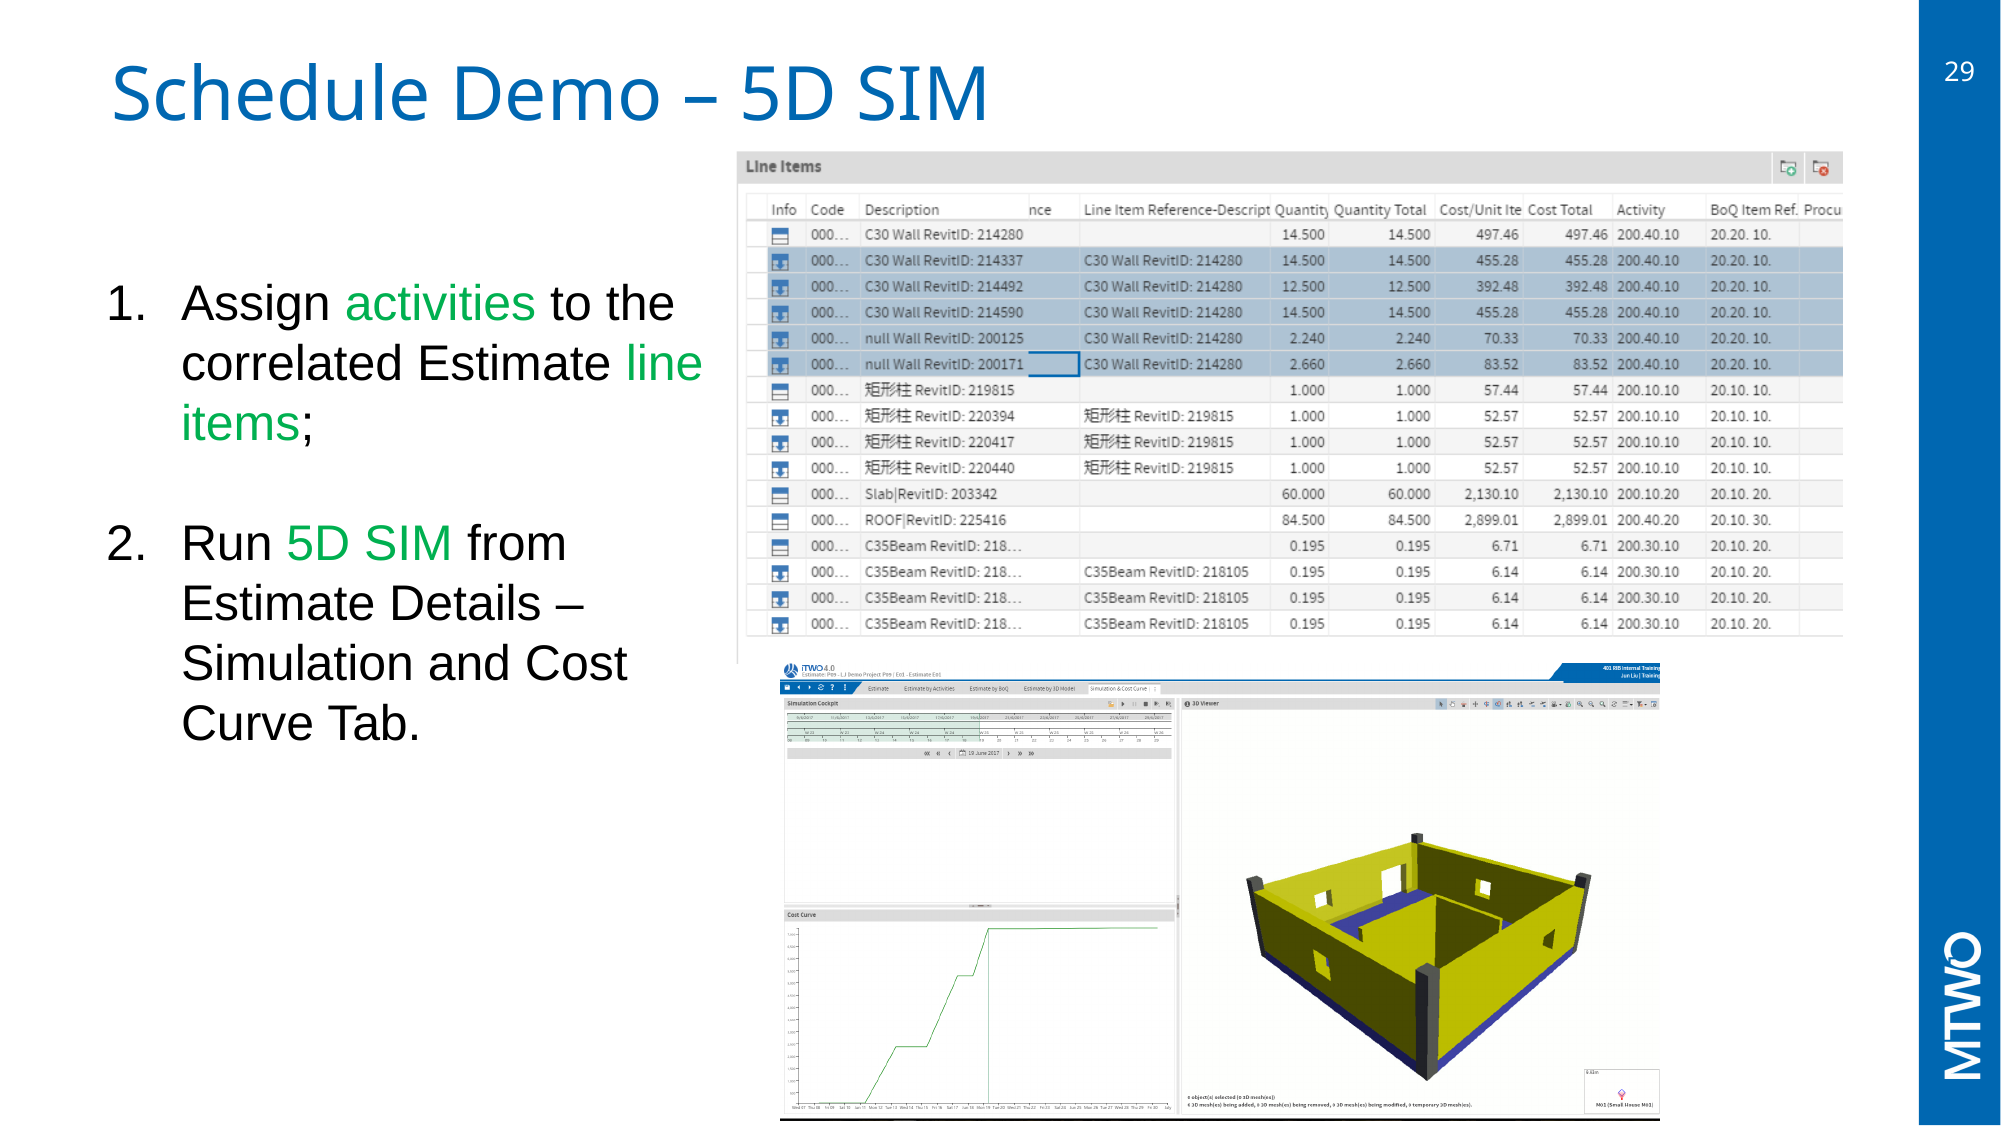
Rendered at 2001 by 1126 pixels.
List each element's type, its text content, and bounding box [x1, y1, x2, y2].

picture [733, 145, 1843, 1121]
text_box Assign activities to the correlated Estimate line items; Run 5D SIM from Estimate Details – Simulation and Cost Curve Tab. [91, 203, 769, 808]
slide_number 29 [1918, 35, 2001, 111]
title Schedule Demo – 5D SIM [91, 0, 1828, 146]
